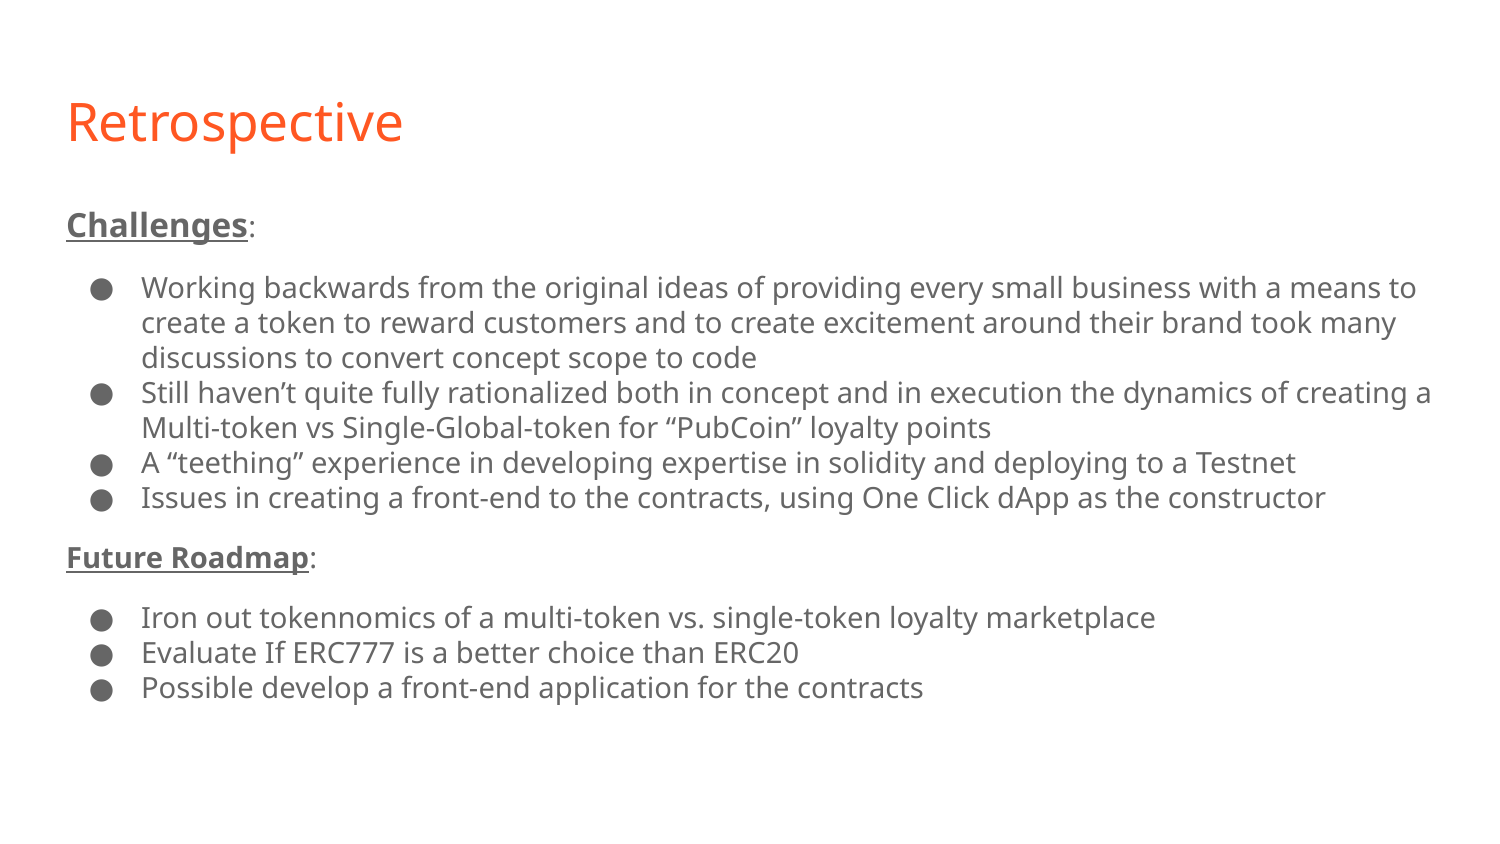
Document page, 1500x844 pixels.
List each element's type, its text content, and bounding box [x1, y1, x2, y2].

list Challenges: Working backwards from the original ideas of providing every small business with a means to create a token to reward customers and to create excitement around their brand took many discussions to convert concept scope to code Still haven’t quite fully rationalized both in concept and in execution the dynamics of creating a Multi-token vs Single-Global-token for “PubCoin” loyalty points A “teething” experience in developing expertise in solidity and deploying to a Testnet Issues in creating a front-end to the contracts, using One Click dApp as the constructor Future Roadmap: Iron out tokennomics of a multi-token vs. single-token loyalty marketplace Evaluate If ERC777 is a better choice than ERC20 Possible develop a front-end application for the contracts [51, 189, 1449, 750]
title Retrospective [51, 72, 1449, 167]
